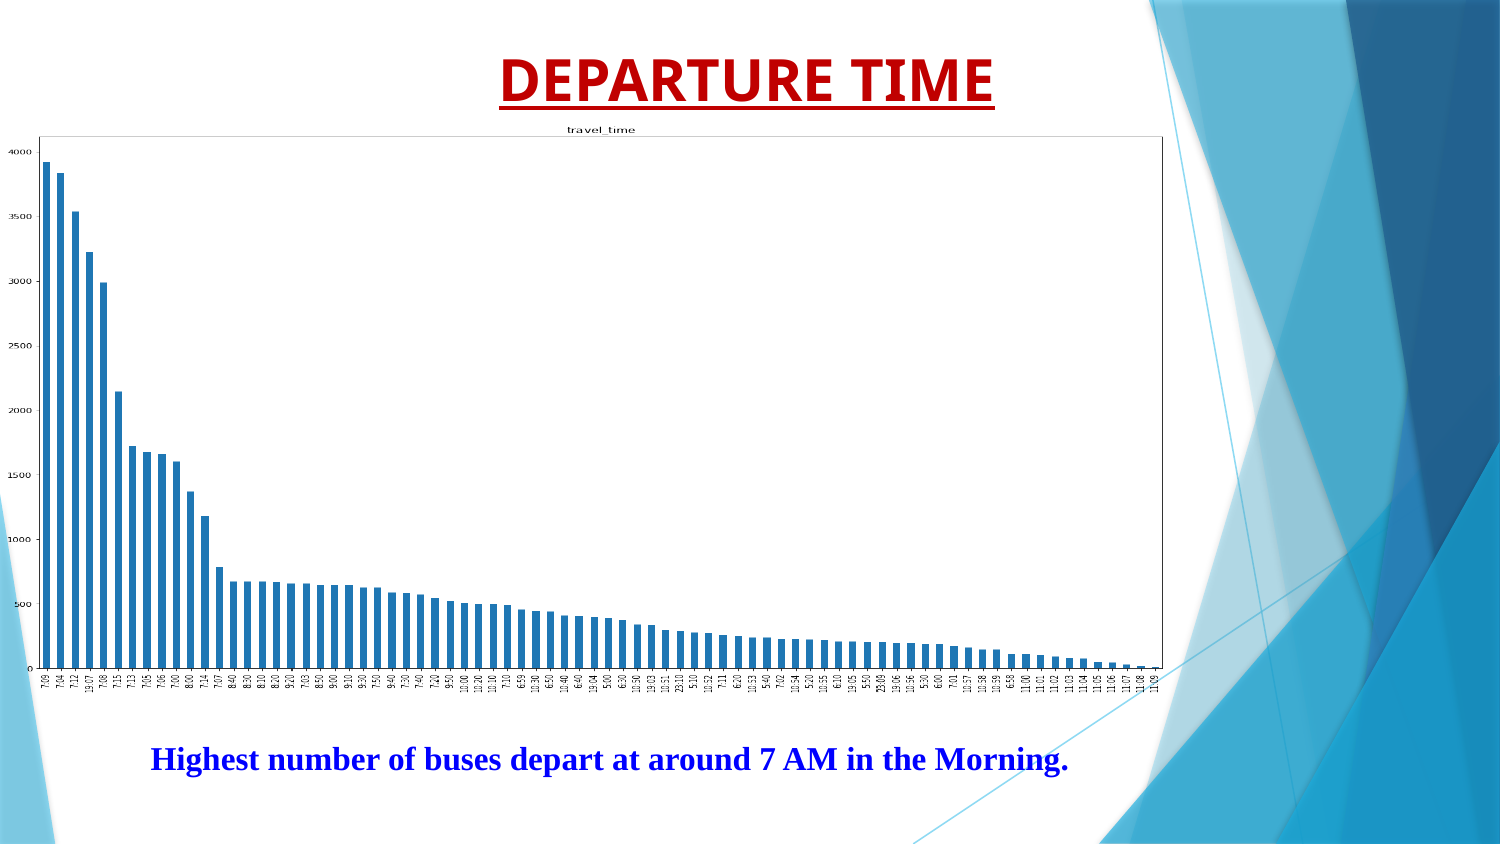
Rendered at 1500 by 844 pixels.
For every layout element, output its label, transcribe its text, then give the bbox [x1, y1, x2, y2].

picture [0, 121, 1171, 697]
title DEPARTURE TIME [0, 27, 1494, 122]
text_box Highest number of buses depart at around 7 AM in the Morning. [135, 722, 1396, 829]
